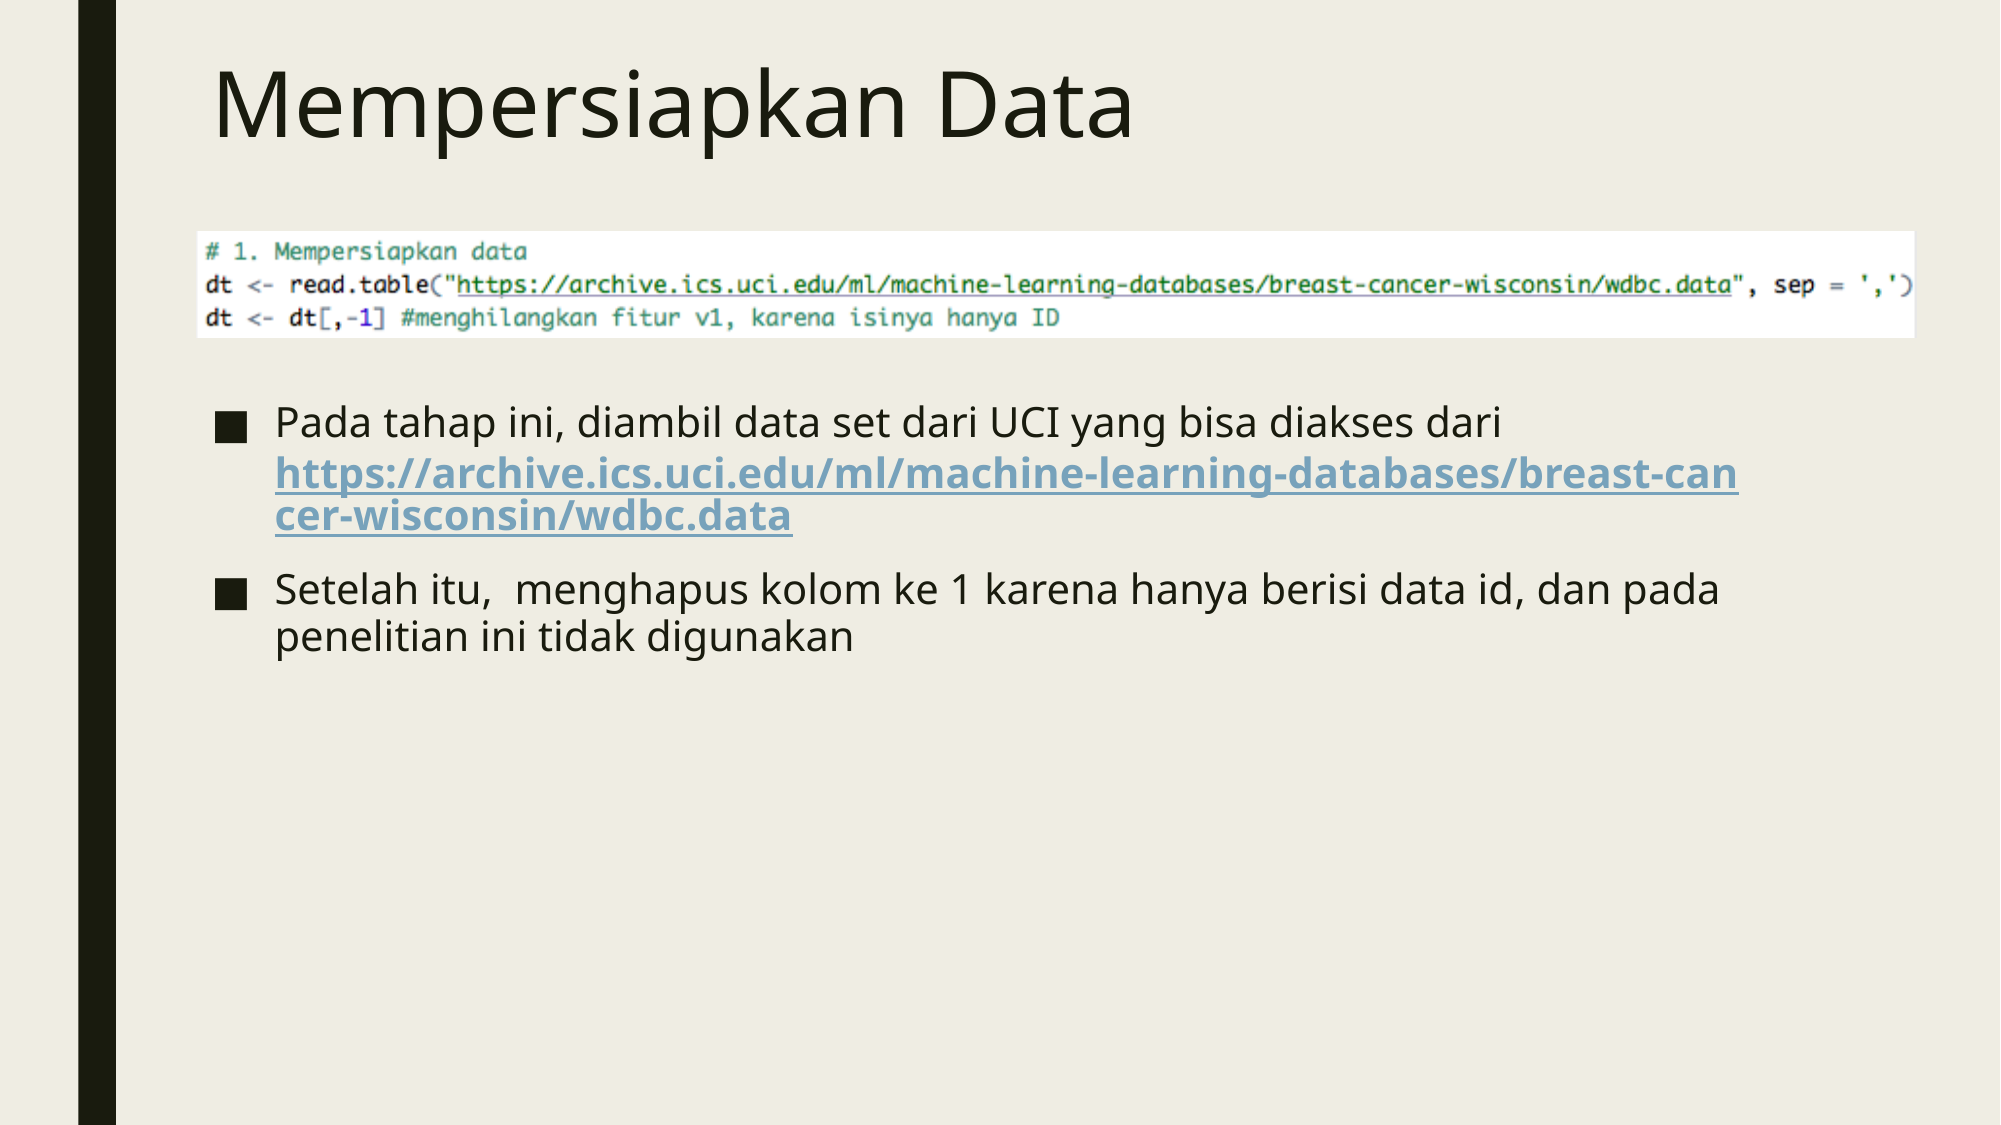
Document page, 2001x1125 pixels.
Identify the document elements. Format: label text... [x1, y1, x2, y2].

title Mempersiapkan Data [196, 51, 1772, 177]
list Pada tahap ini, diambil data set dari UCI yang bisa diakses dari https://archive.ics.uci.edu/ml/machine-learning-databases/breast-cancer-wisconsin/wdbc.data Setelah itu, menghapus kolom ke 1 karena hanya berisi data id, dan pada penelitian ini tidak digunakan [196, 392, 1772, 696]
picture [196, 230, 1917, 338]
